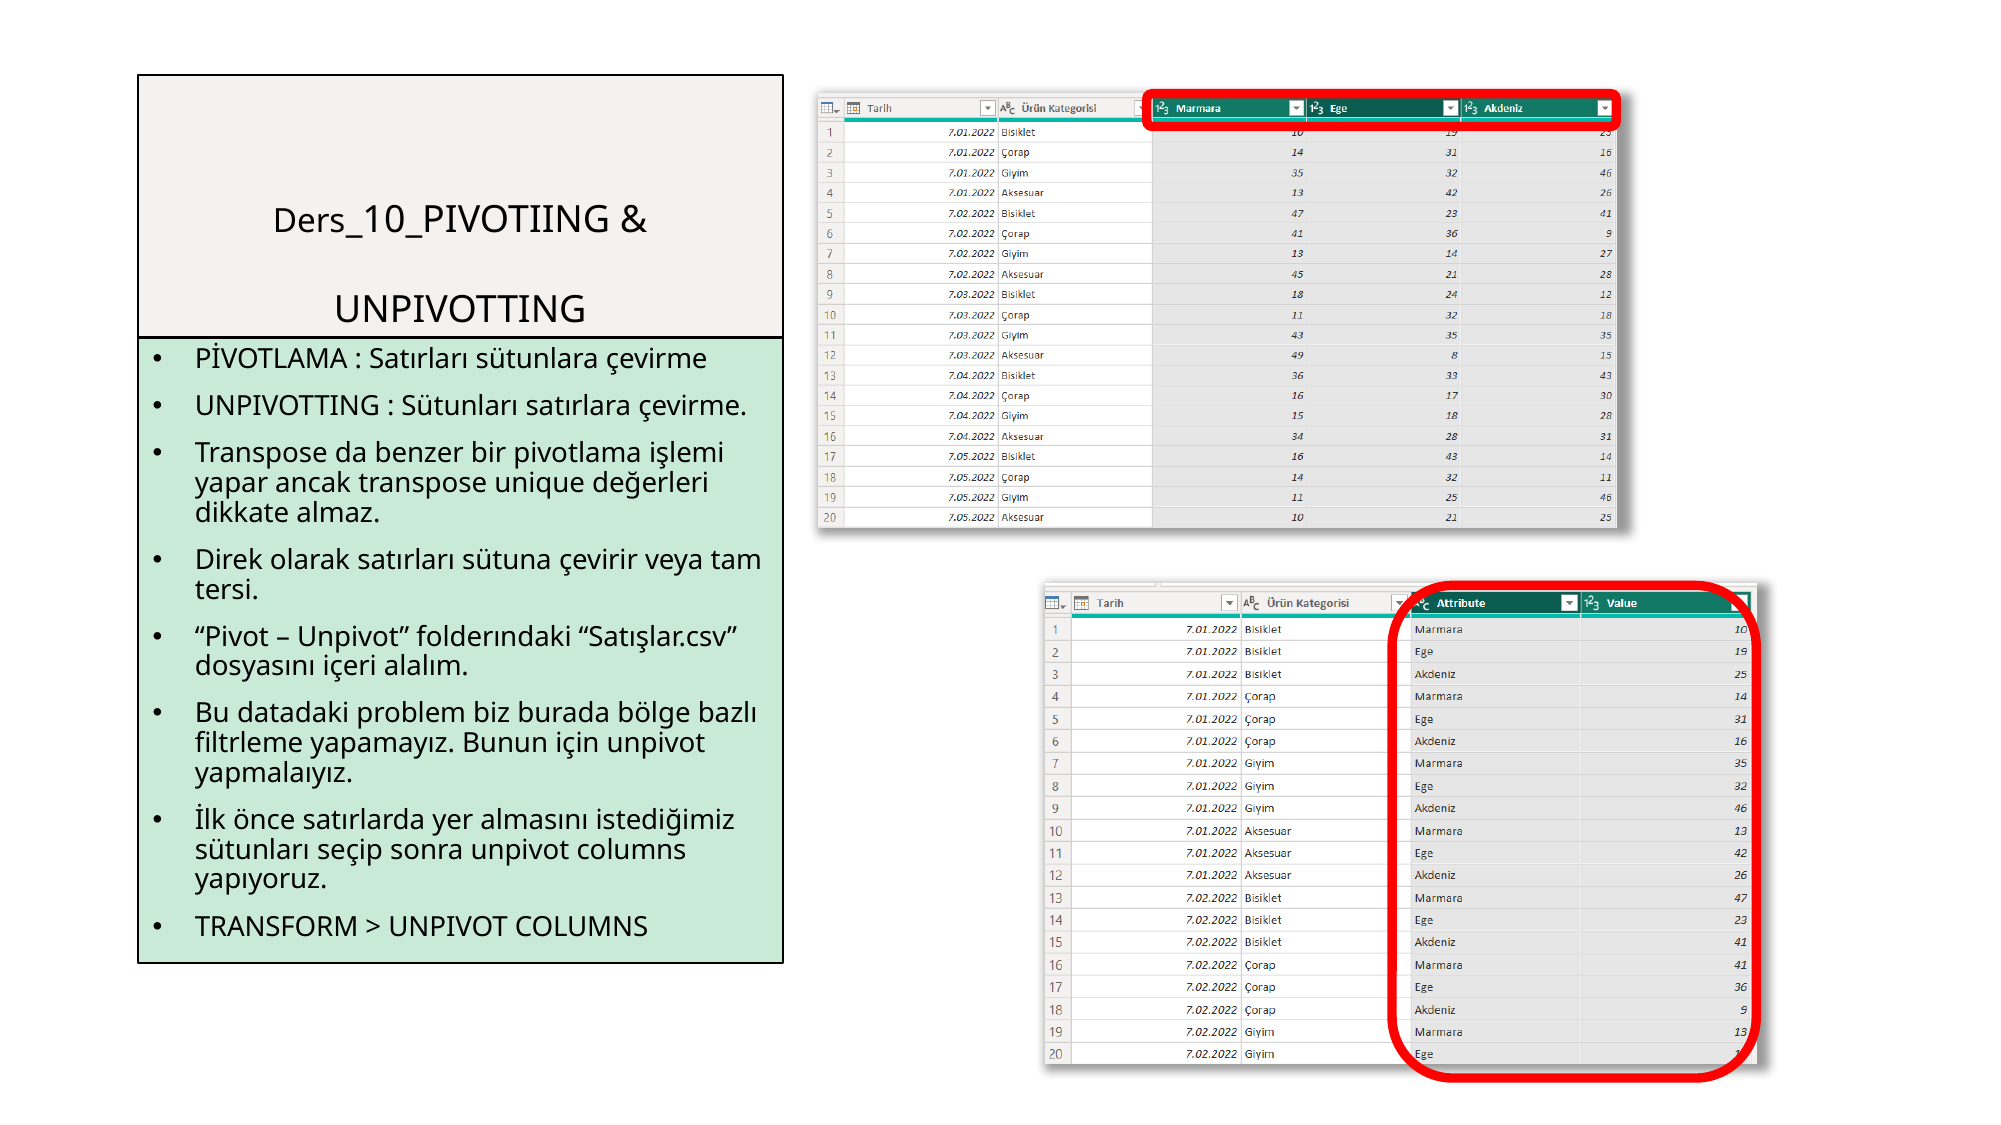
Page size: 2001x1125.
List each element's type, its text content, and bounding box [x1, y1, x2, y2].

title Ders_10_PIVOTIING & UNPIVOTTING [137, 75, 783, 337]
picture [1044, 583, 1757, 1064]
list PİVOTLAMA : Satırları sütunlara çevirme UNPIVOTTING : Sütunları satırlara çevirme. Transpose da benzer bir pivotlama işlemi yapar ancak transpose unique değerleri dikkate almaz. Direk olarak satırları sütuna çevirir veya tam tersi. “Pivot – Unpivot” folderındaki “Satışlar.csv” dosyasını içeri alalım. Bu datadaki problem biz burada bölge bazlı filtrleme yapamayız. Bunun için unpivot yapmalaıyız. İlk önce satırlarda yer almasını istediğimiz sütunları seçip sonra unpivot columns yapıyoruz. TRANSFORM > UNPIVOT COLUMNS [137, 337, 783, 963]
picture [817, 93, 1617, 529]
text_box [1411, 1064, 1737, 1080]
